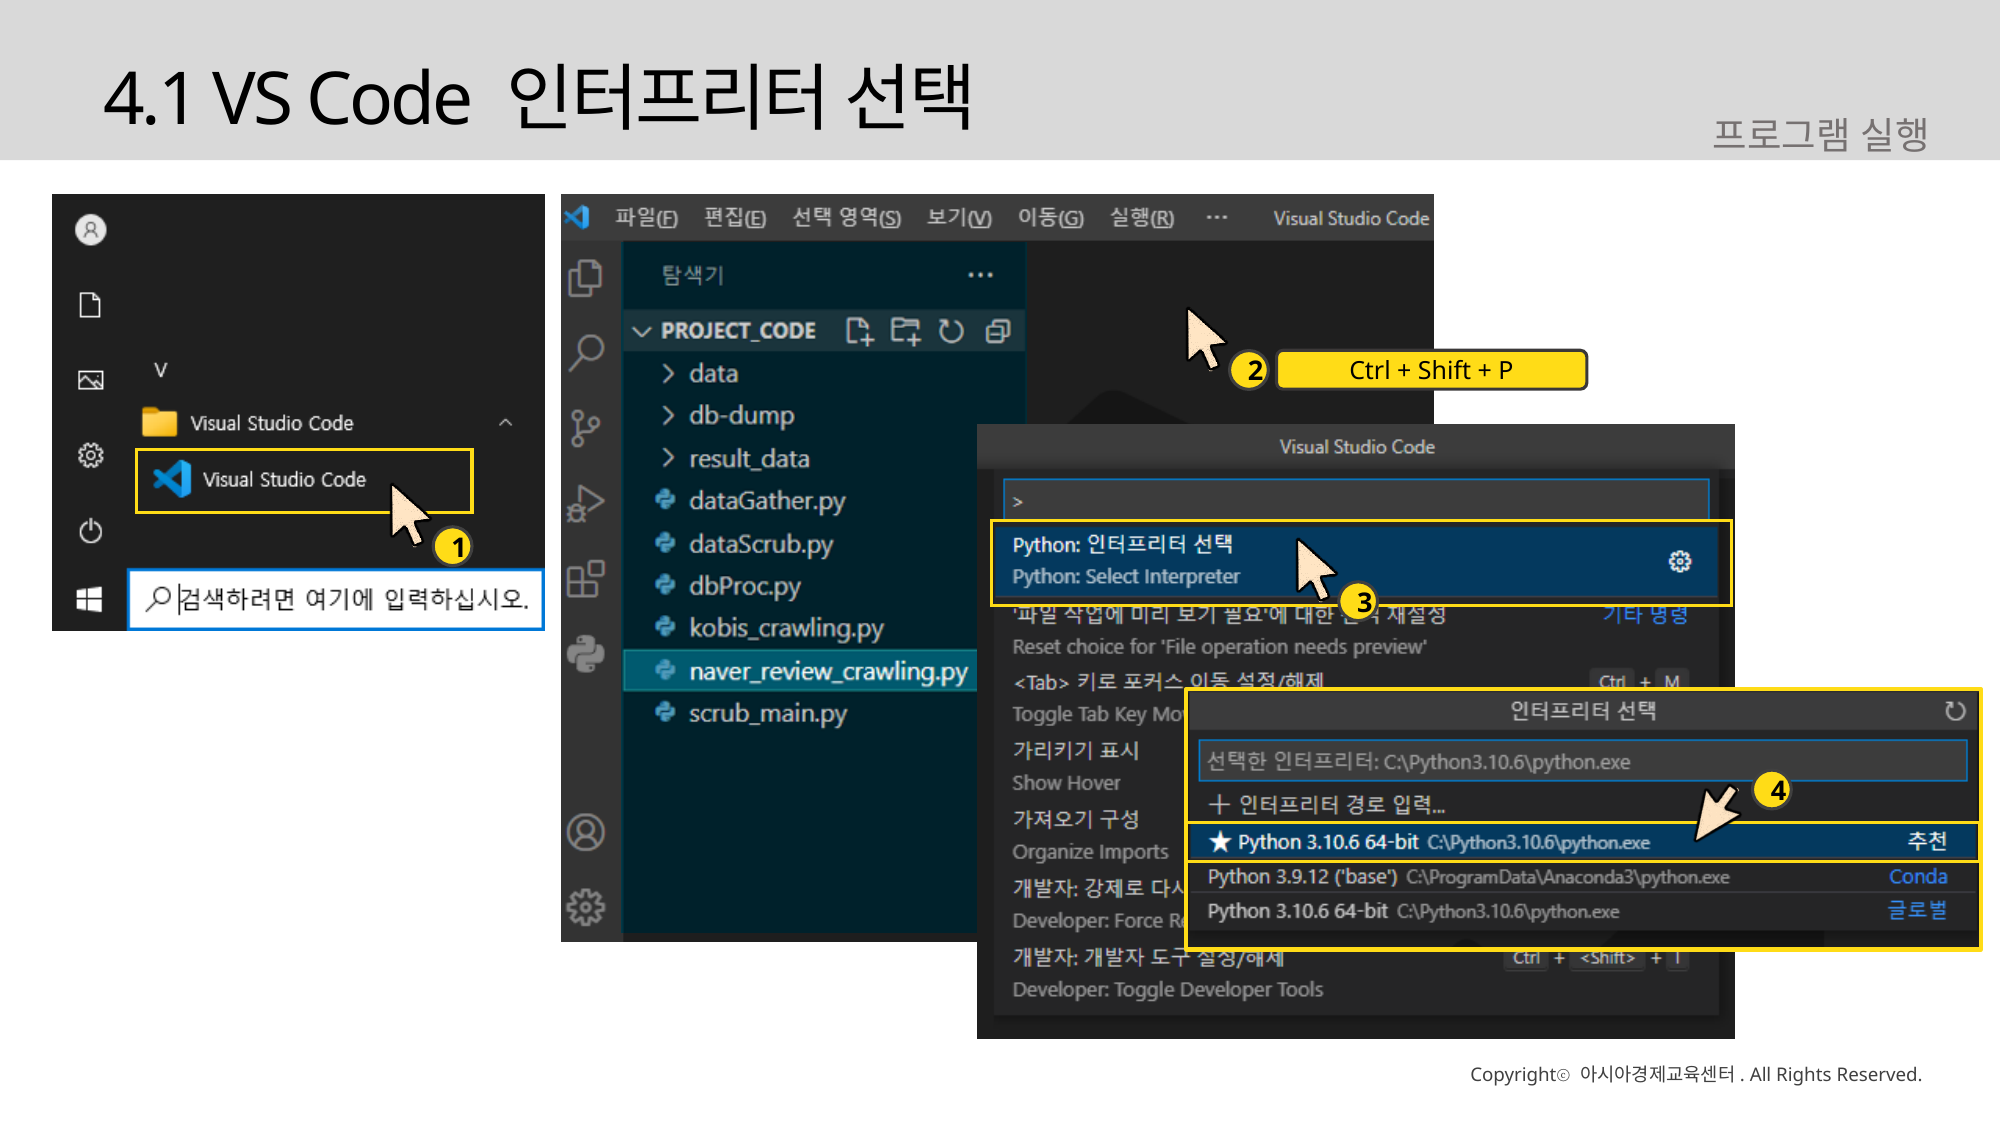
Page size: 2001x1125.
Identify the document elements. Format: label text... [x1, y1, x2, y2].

text_box Ctrl + Shift + P [1434, 349, 1588, 391]
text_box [1157, 284, 1269, 390]
text_box [0, 0, 2000, 161]
picture [52, 194, 545, 631]
picture [561, 194, 1979, 1039]
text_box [1266, 515, 1378, 621]
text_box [1663, 770, 1792, 861]
title 4.1 VS Code 인터프리터 선택 [88, 26, 1065, 148]
text_box 프로그램 실행 [1697, 59, 1945, 165]
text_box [361, 460, 473, 566]
text_box Copyrightⓒ 아시아경제교육센터. All Rights Reserved. [1455, 1055, 1938, 1093]
